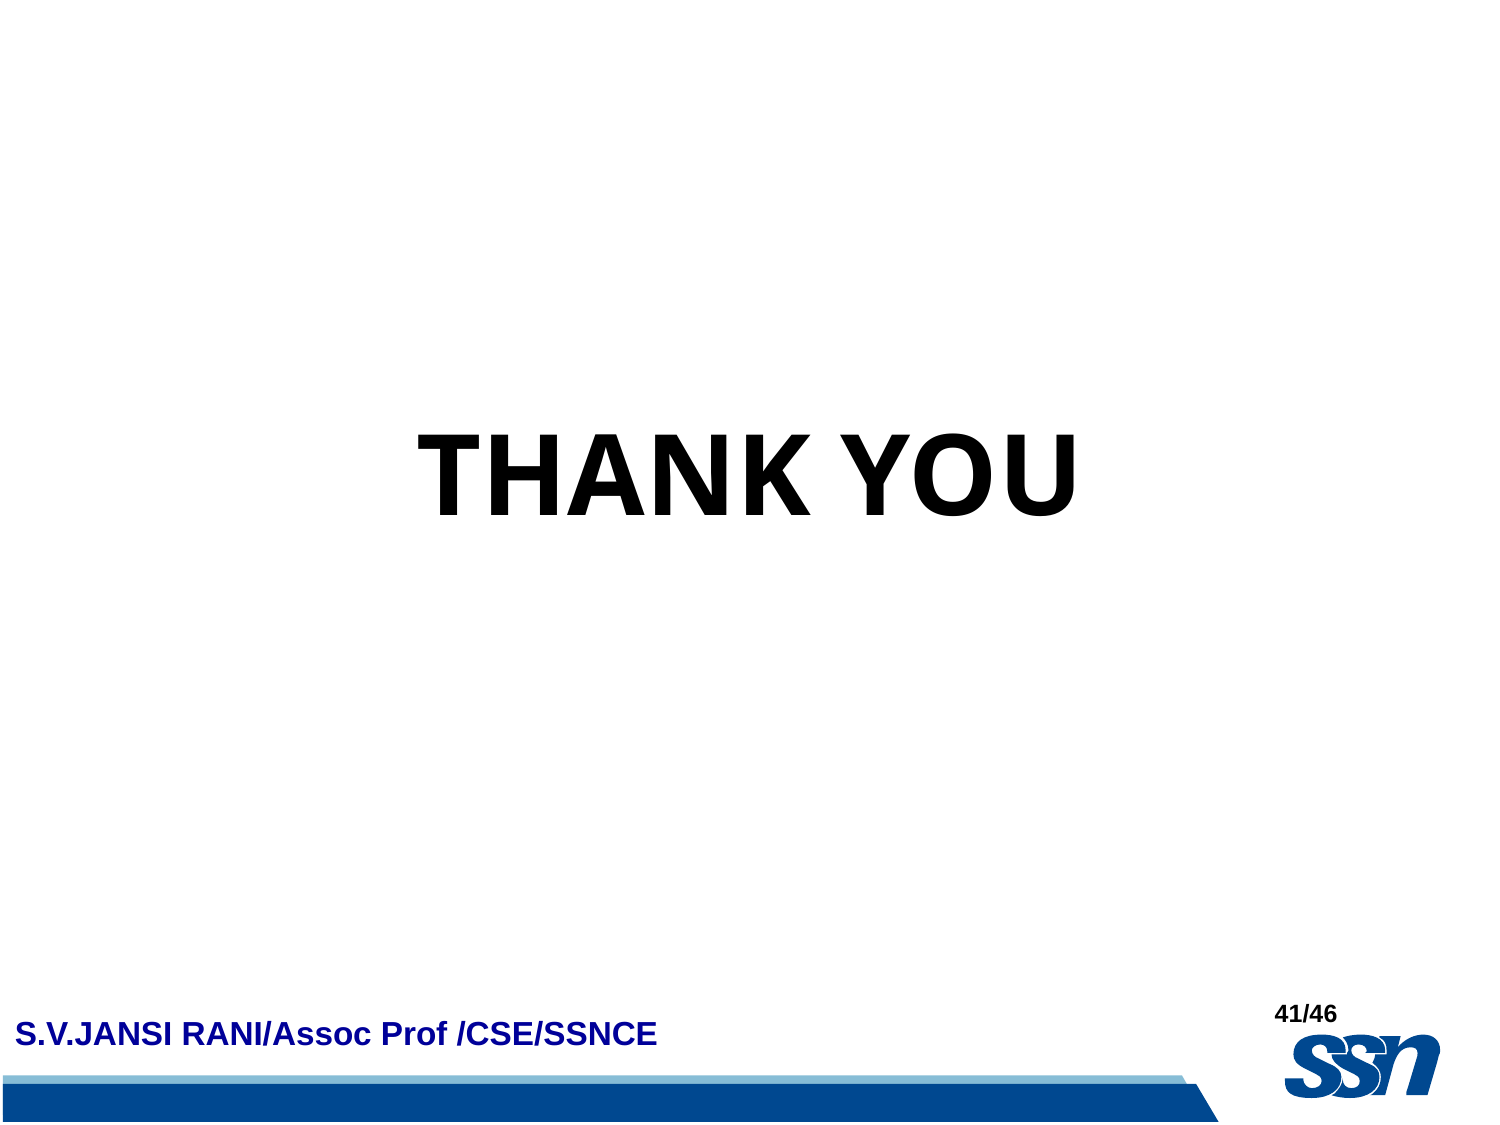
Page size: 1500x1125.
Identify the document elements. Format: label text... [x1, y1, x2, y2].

title THANK YOU [112, 349, 1388, 591]
